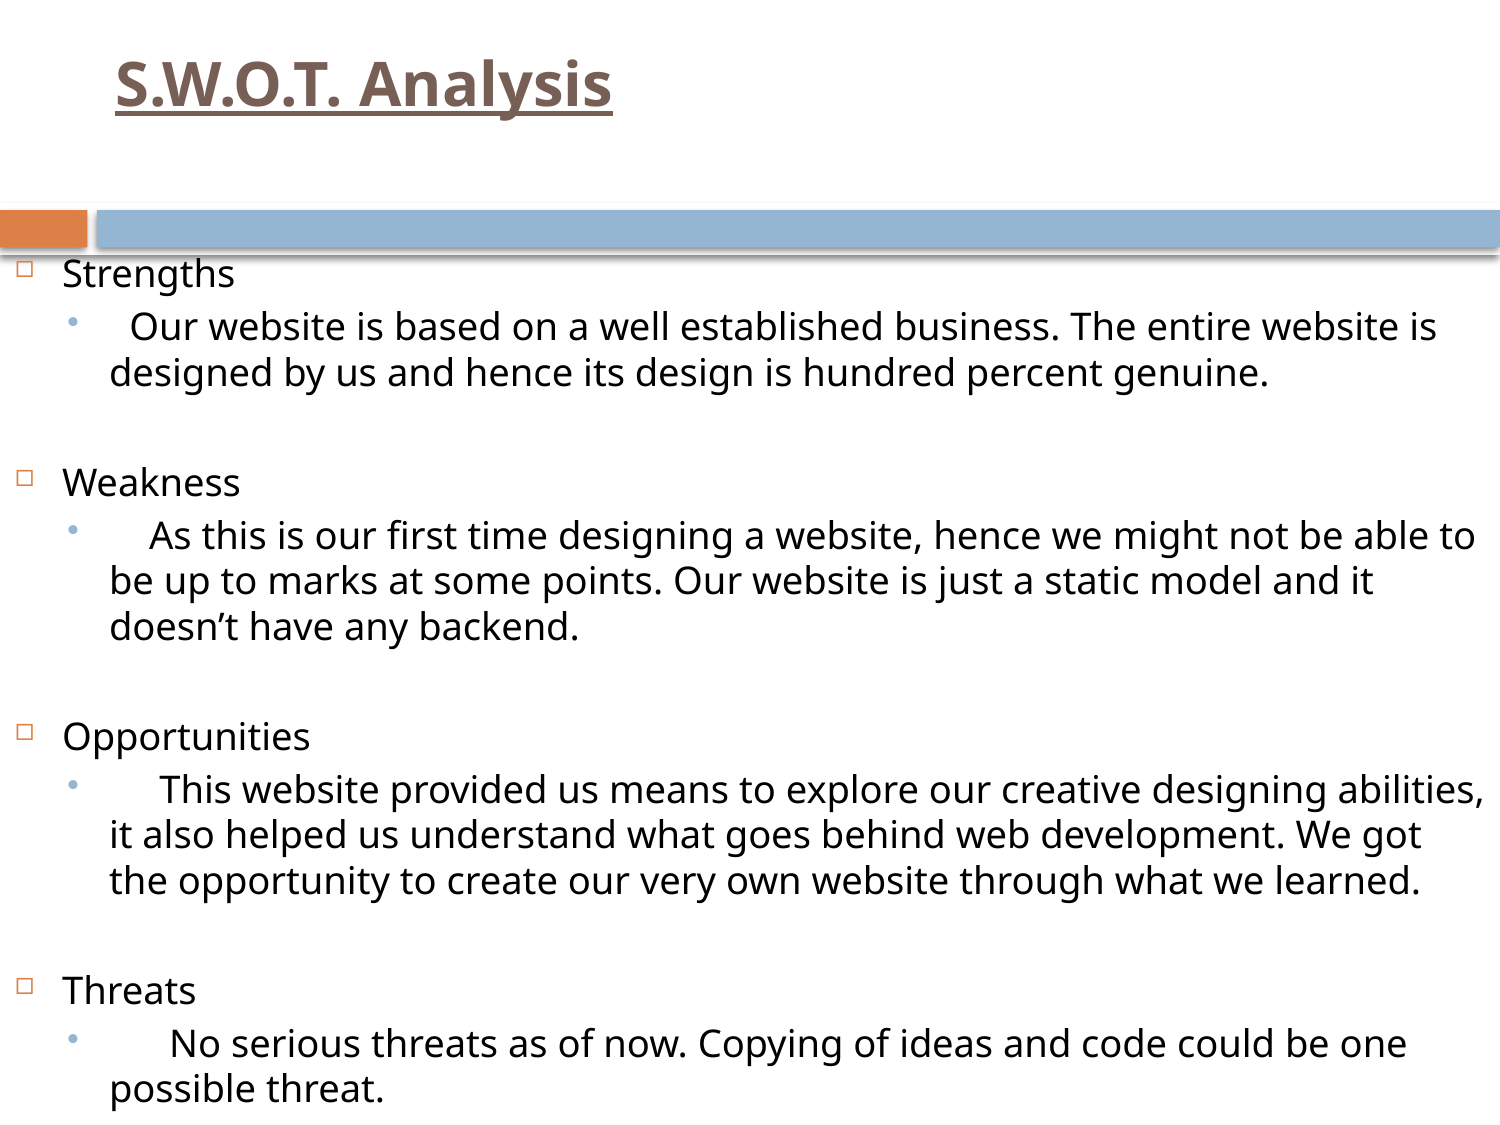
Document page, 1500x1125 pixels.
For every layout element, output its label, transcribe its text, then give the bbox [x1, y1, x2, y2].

list Strengths Our website is based on a well established business. The entire website is designed by us and hence its design is hundred percent genuine. Weakness As this is our first time designing a website, hence we might not be able to be up to marks at some points. Our website is just a static model and it doesn’t have any backend. Opportunities This website provided us means to explore our creative designing abilities, it also helped us understand what goes behind web development. We got the opportunity to create our very own website through what we learned. Threats No serious threats as of now. Copying of ideas and code could be one possible threat. [0, 187, 1500, 1125]
title S.W.O.T. Analysis [100, 37, 1438, 187]
